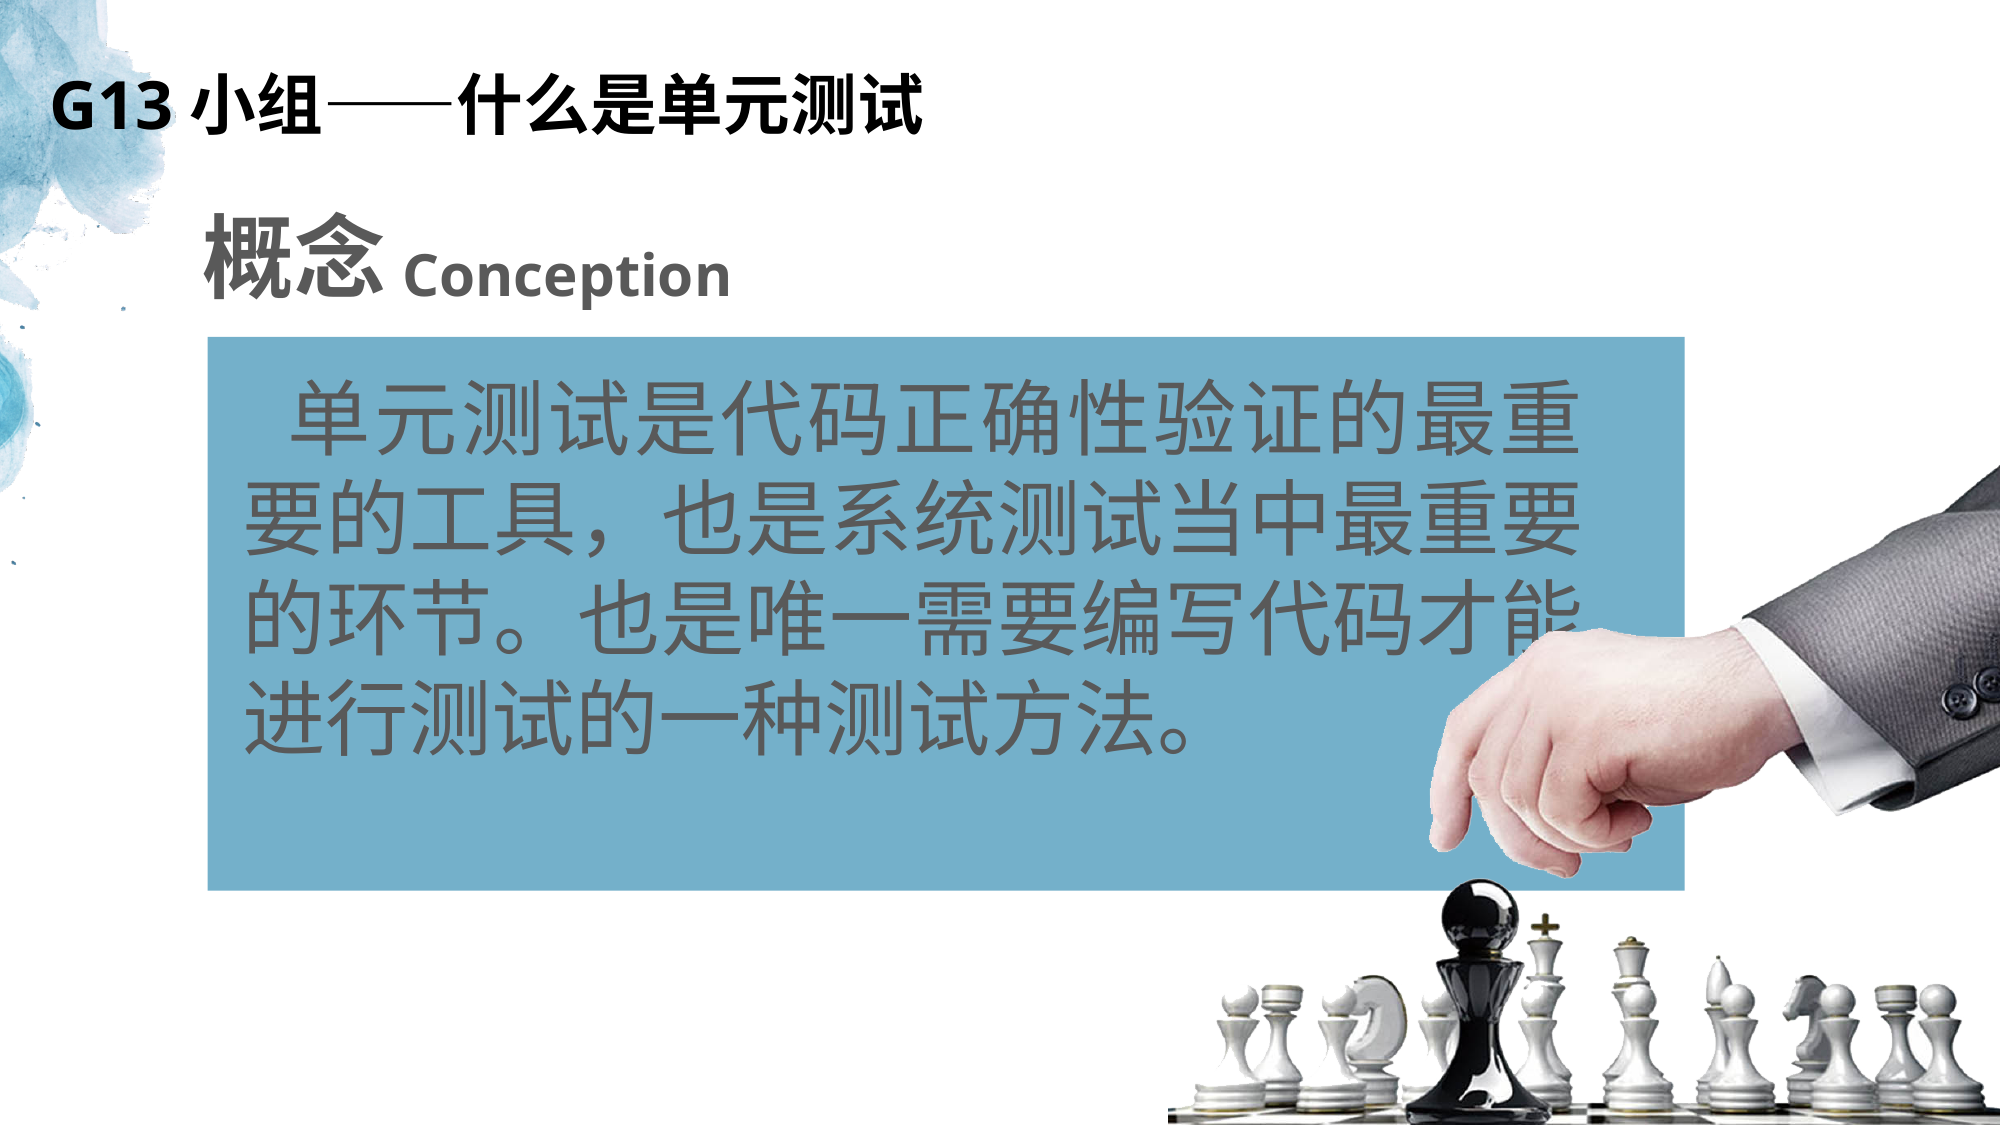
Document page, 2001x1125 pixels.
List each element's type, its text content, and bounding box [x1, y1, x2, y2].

text_box 单元测试是代码正确性验证的最重要的工具，也是系统测试当中最重要的环节。也是唯一需要编写代码才能进行测试的一种测试方法。 [227, 358, 1599, 774]
text_box [207, 625, 1168, 892]
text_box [0, 0, 921, 625]
text_box [921, 336, 1686, 451]
picture [1168, 451, 2000, 1125]
